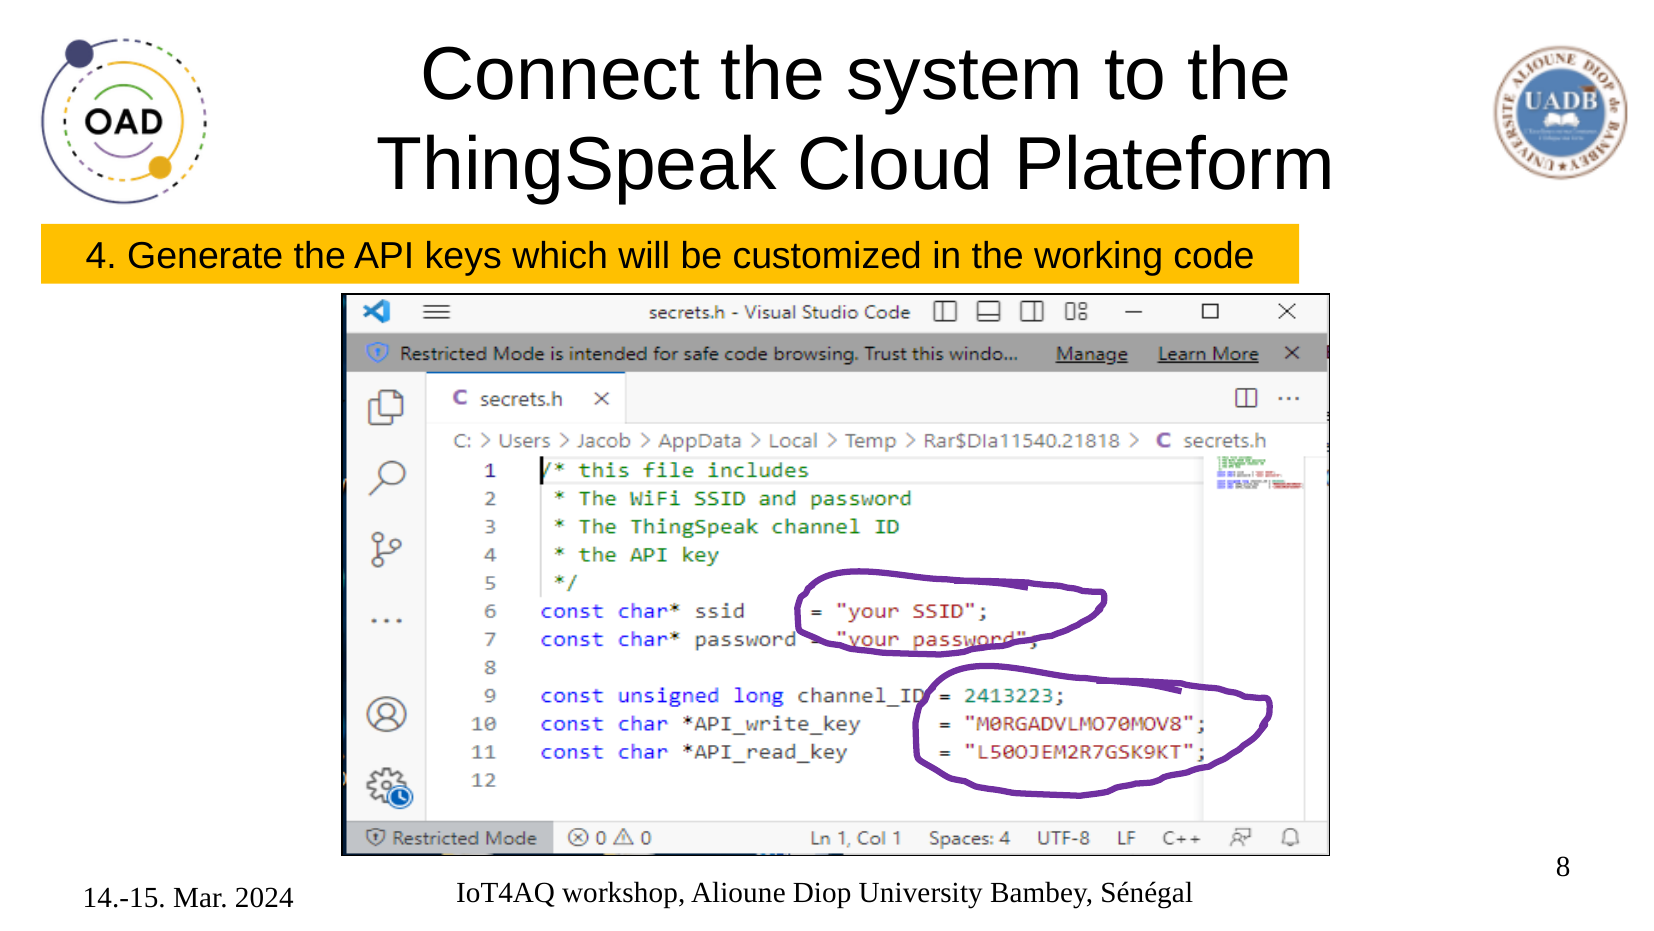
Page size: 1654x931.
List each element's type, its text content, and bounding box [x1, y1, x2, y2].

picture [1489, 37, 1641, 188]
title Connect the system to the ThingSpeak Cloud Plateform [224, 37, 1489, 193]
slide_number <number> [1312, 847, 1571, 912]
text_box 4. Generate the API keys which will be customized in the working code [41, 223, 1300, 284]
footer IoT4AQ workshop, Alioune Diop University Bambey, Sénégal [337, 873, 1313, 931]
picture [0, 24, 242, 225]
picture [342, 294, 1330, 855]
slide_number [82, 878, 338, 931]
